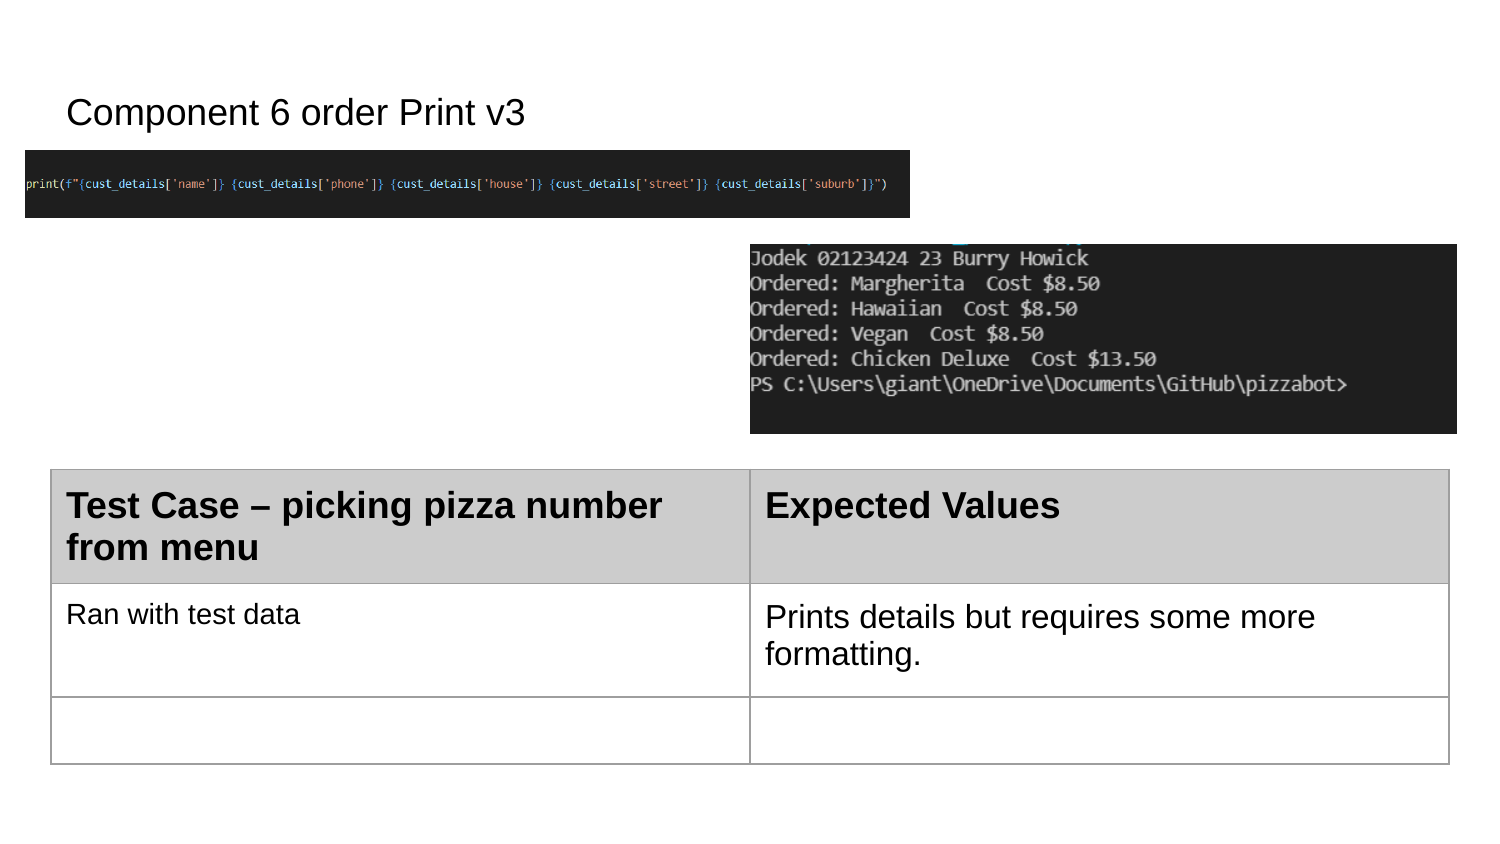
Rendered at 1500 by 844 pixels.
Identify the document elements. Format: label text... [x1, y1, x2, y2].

picture [749, 244, 1457, 434]
title Component 6 order Print v3 [51, 72, 1449, 167]
table_cell Ran with test data [52, 584, 749, 696]
picture [25, 150, 910, 219]
table_cell [751, 698, 1448, 763]
table_cell [52, 698, 749, 763]
table_header Expected Values [751, 470, 1448, 583]
table_header Test Case – picking pizza number from menu [52, 470, 749, 583]
table_cell Prints details but requires some more formatting. [751, 584, 1448, 696]
